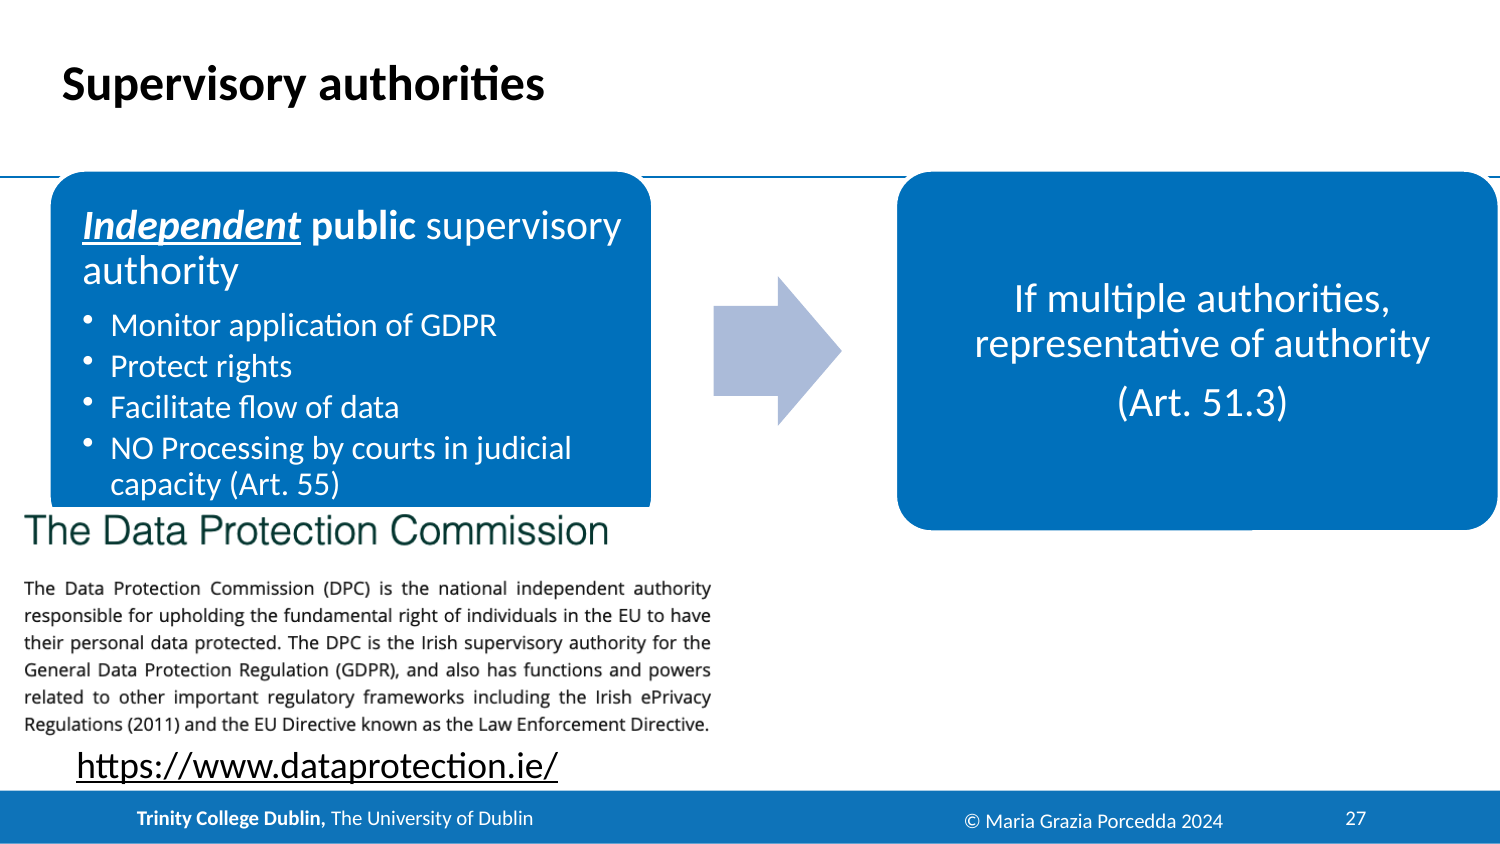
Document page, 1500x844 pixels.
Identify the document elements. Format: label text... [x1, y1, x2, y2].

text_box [47, 17, 1500, 685]
text_box © Maria Grazia Porcedda 2024 [948, 800, 1310, 841]
text_box https://www.dataprotection.ie/ [61, 733, 814, 794]
picture [11, 506, 732, 743]
